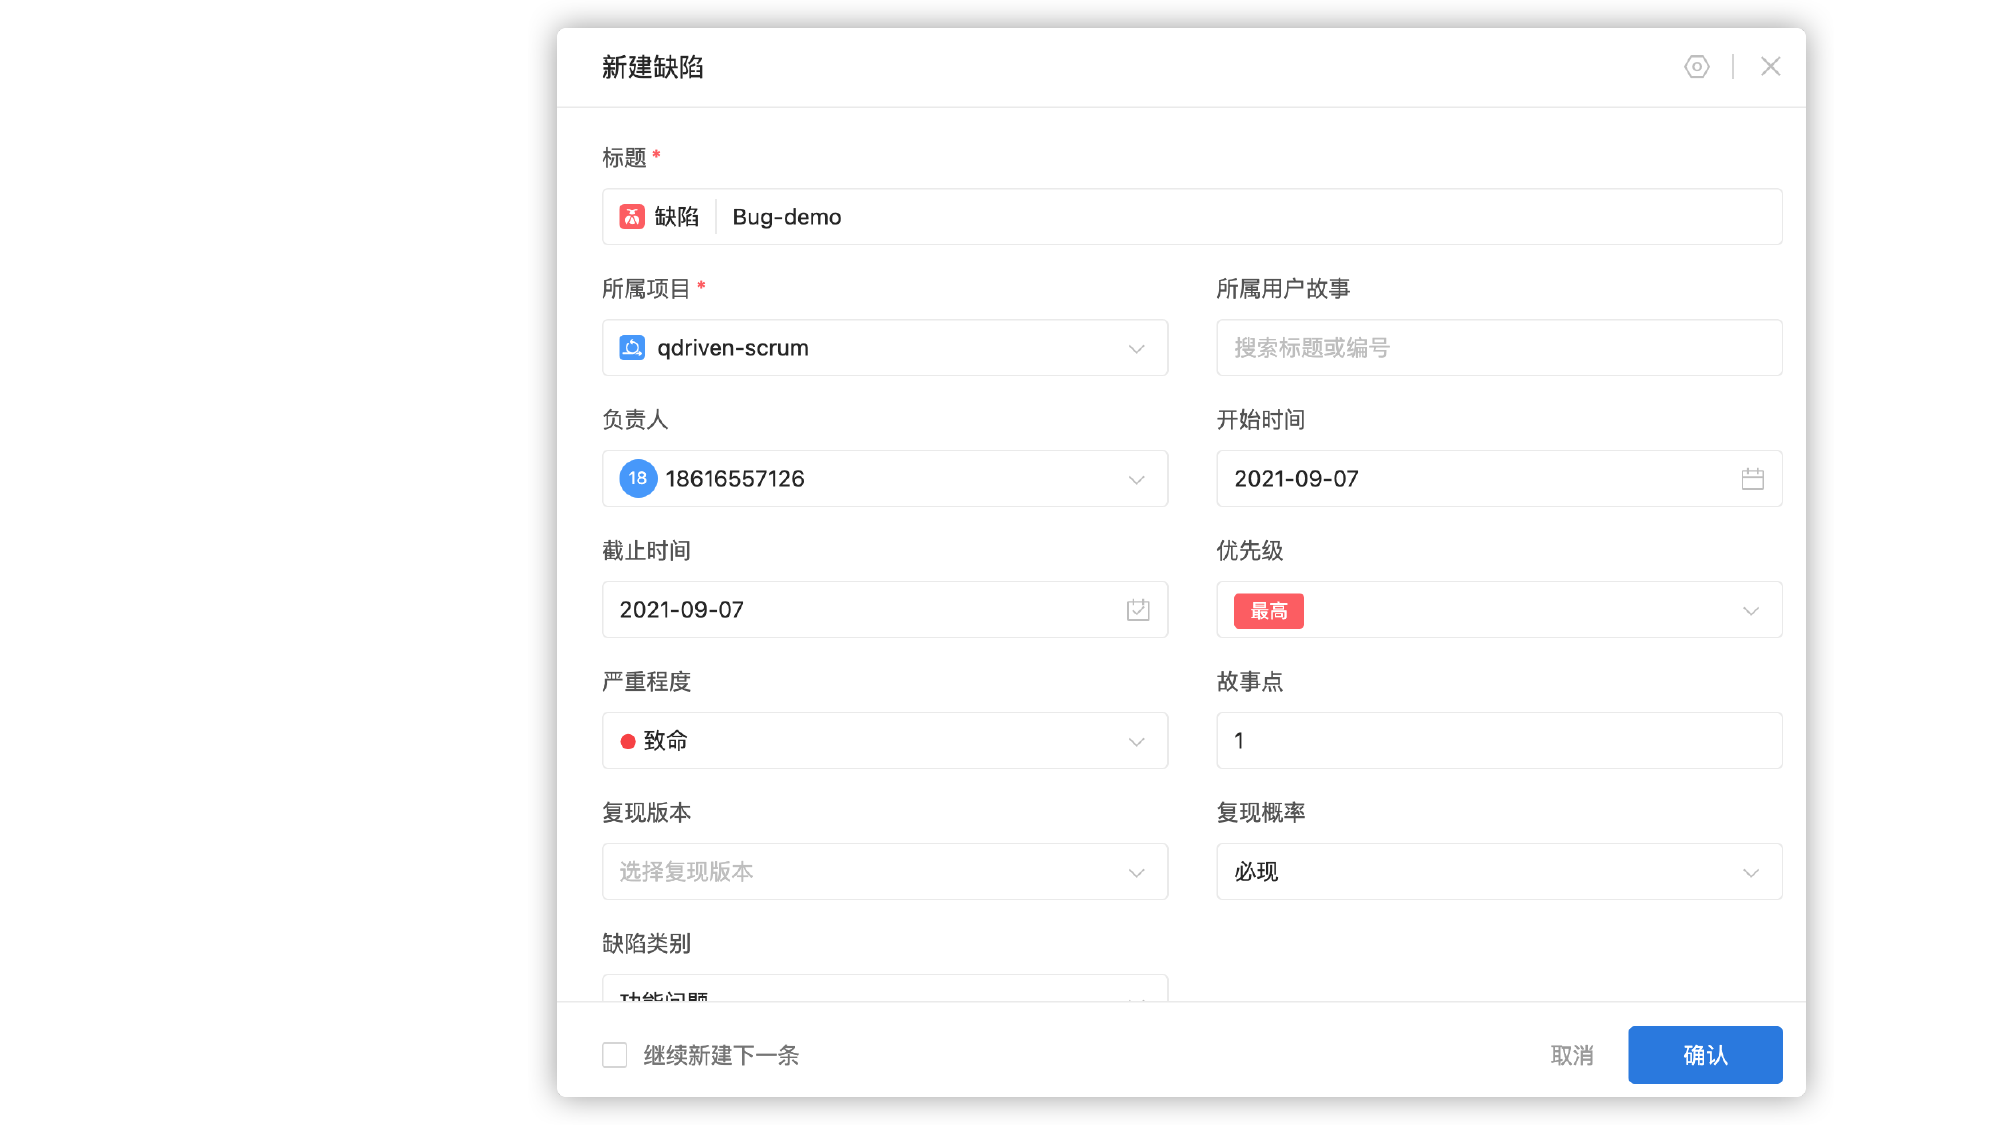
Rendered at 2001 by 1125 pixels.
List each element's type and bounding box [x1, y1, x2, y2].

picture [528, 0, 1834, 1125]
